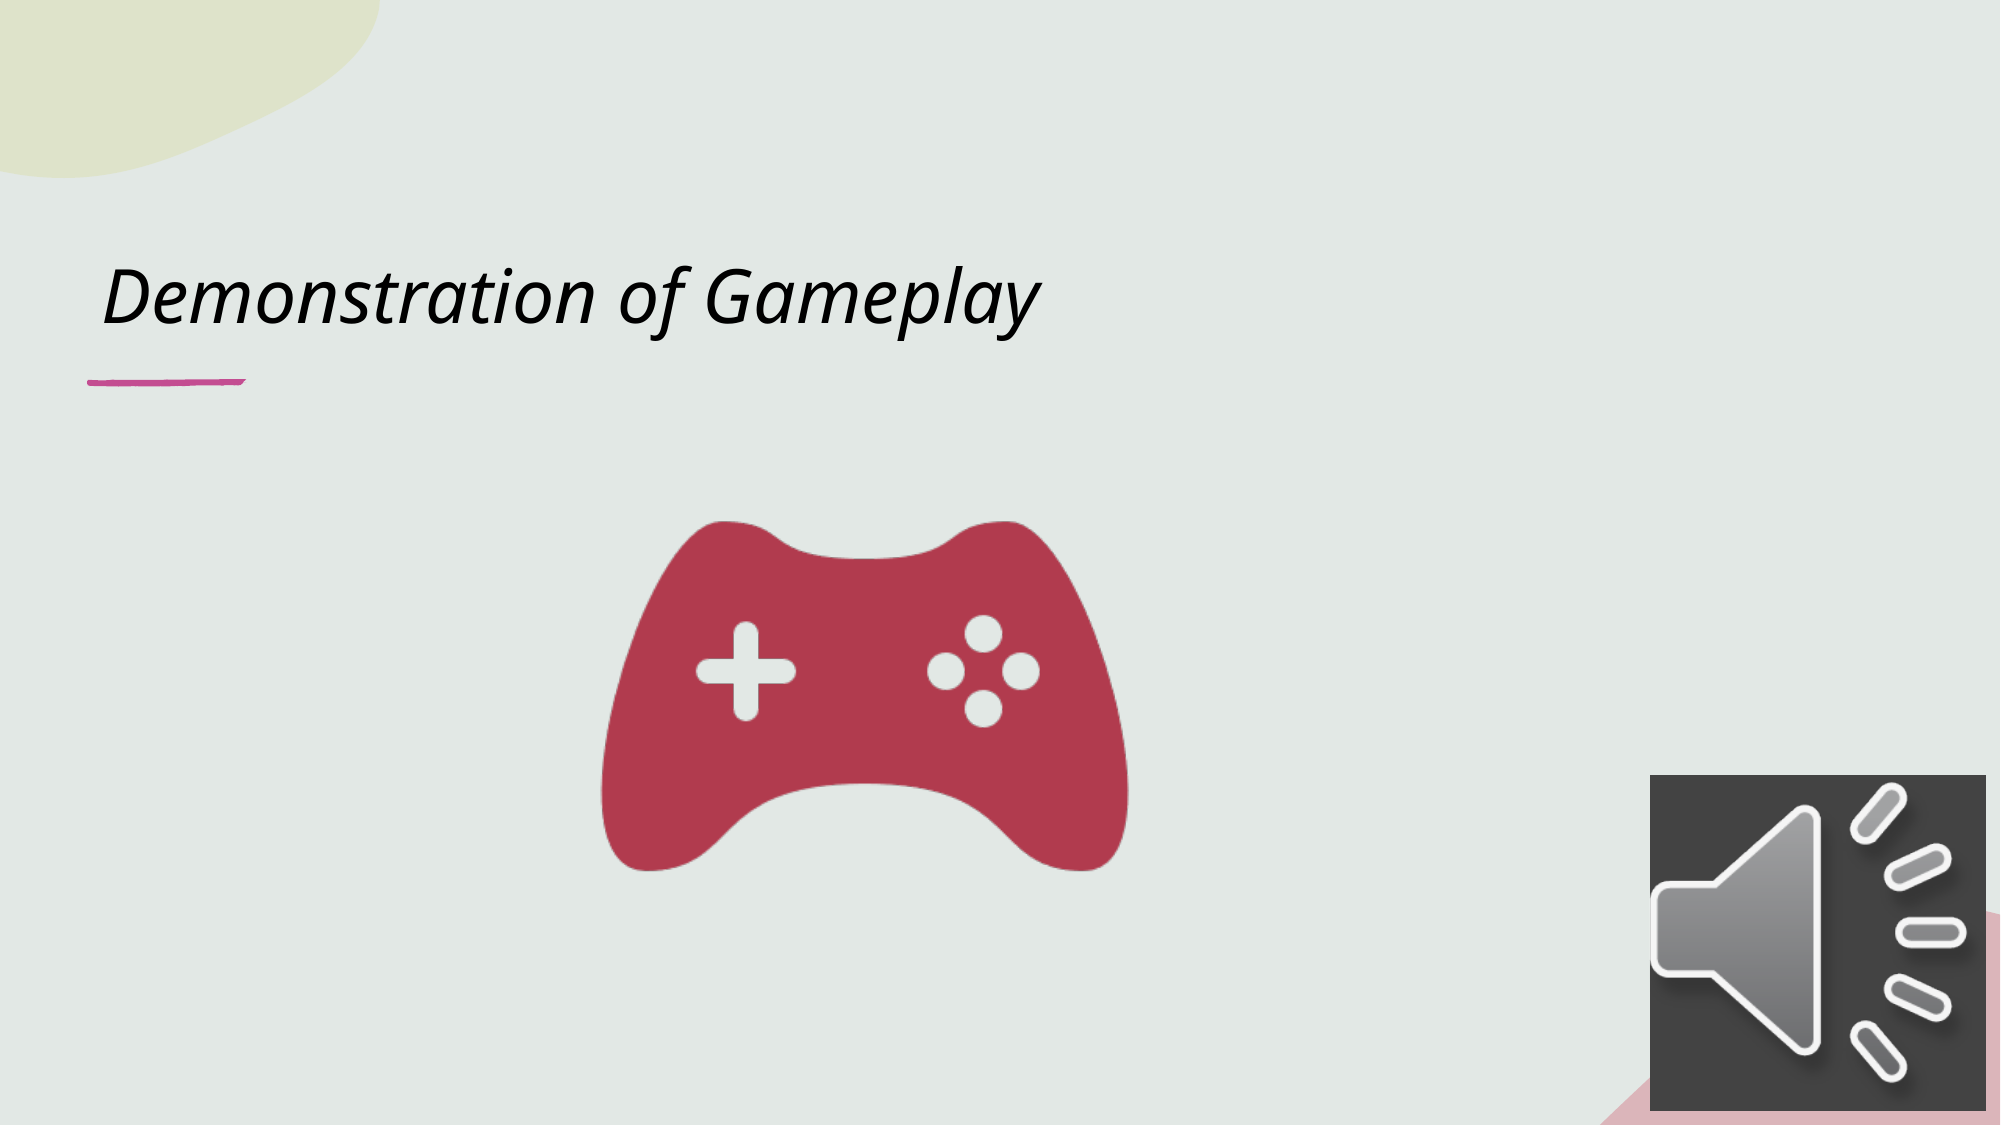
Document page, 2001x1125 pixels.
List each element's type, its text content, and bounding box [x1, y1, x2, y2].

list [565, 397, 1165, 996]
title Demonstration of Gameplay [86, 129, 1740, 347]
picture [1648, 773, 1987, 1112]
